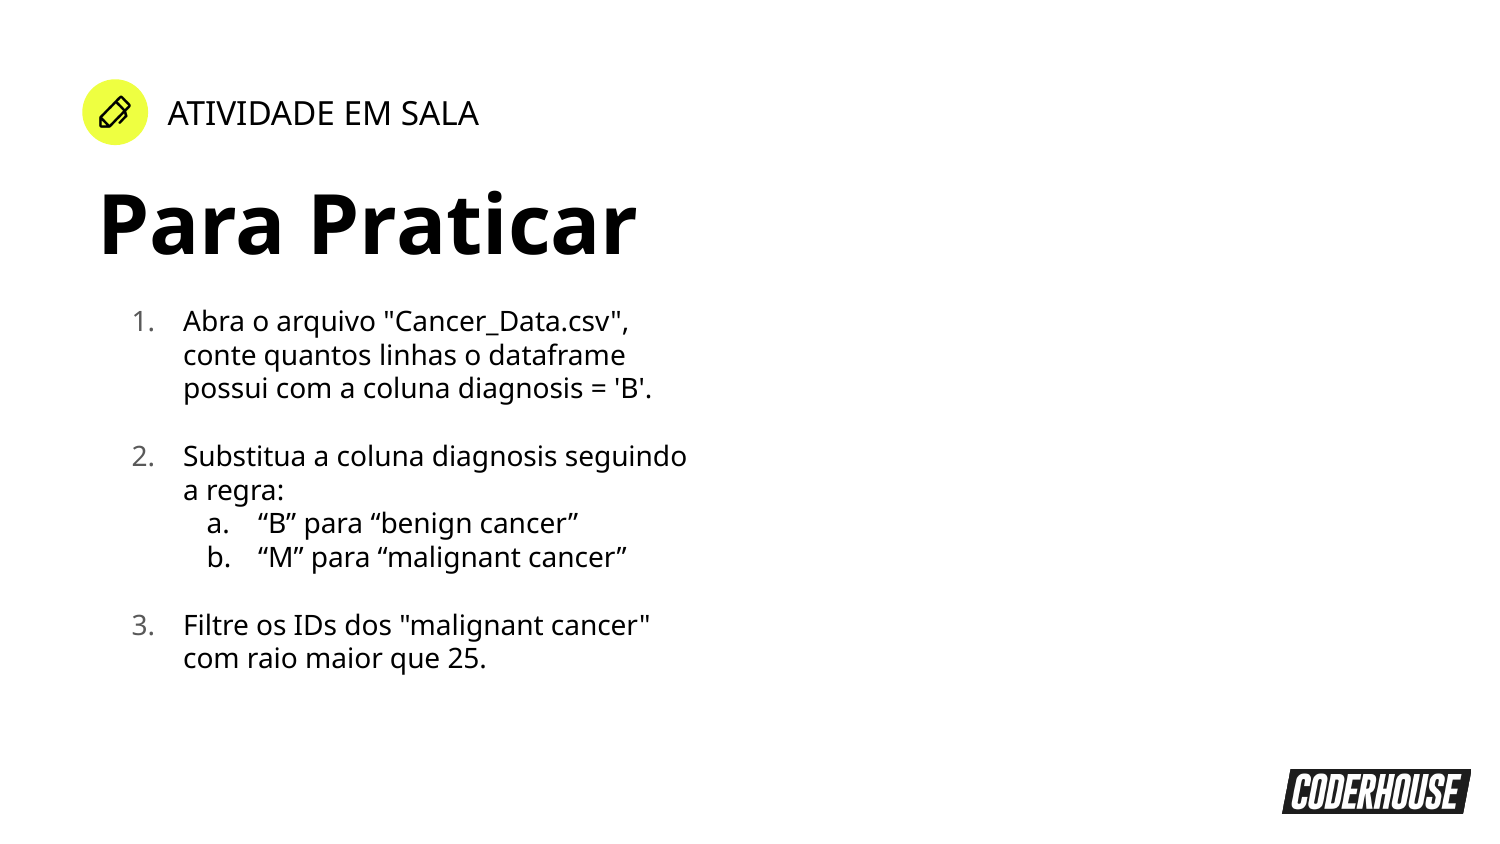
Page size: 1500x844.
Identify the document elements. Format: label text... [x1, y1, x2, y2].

text_box ATIVIDADE EM SALA [152, 76, 557, 147]
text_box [81, 78, 149, 146]
picture [1281, 769, 1471, 814]
text_box Para Praticar [82, 167, 1192, 288]
text_box Abra o arquivo "Cancer_Data.csv", conte quantos linhas o dataframe possui com a coluna diagnosis = 'B'. Substitua a coluna diagnosis seguindo a regra: “B” para “benign cancer” “M” para “malignant cancer” Filtre os IDs dos "malignant cancer" com raio maior que 25. [93, 288, 715, 757]
